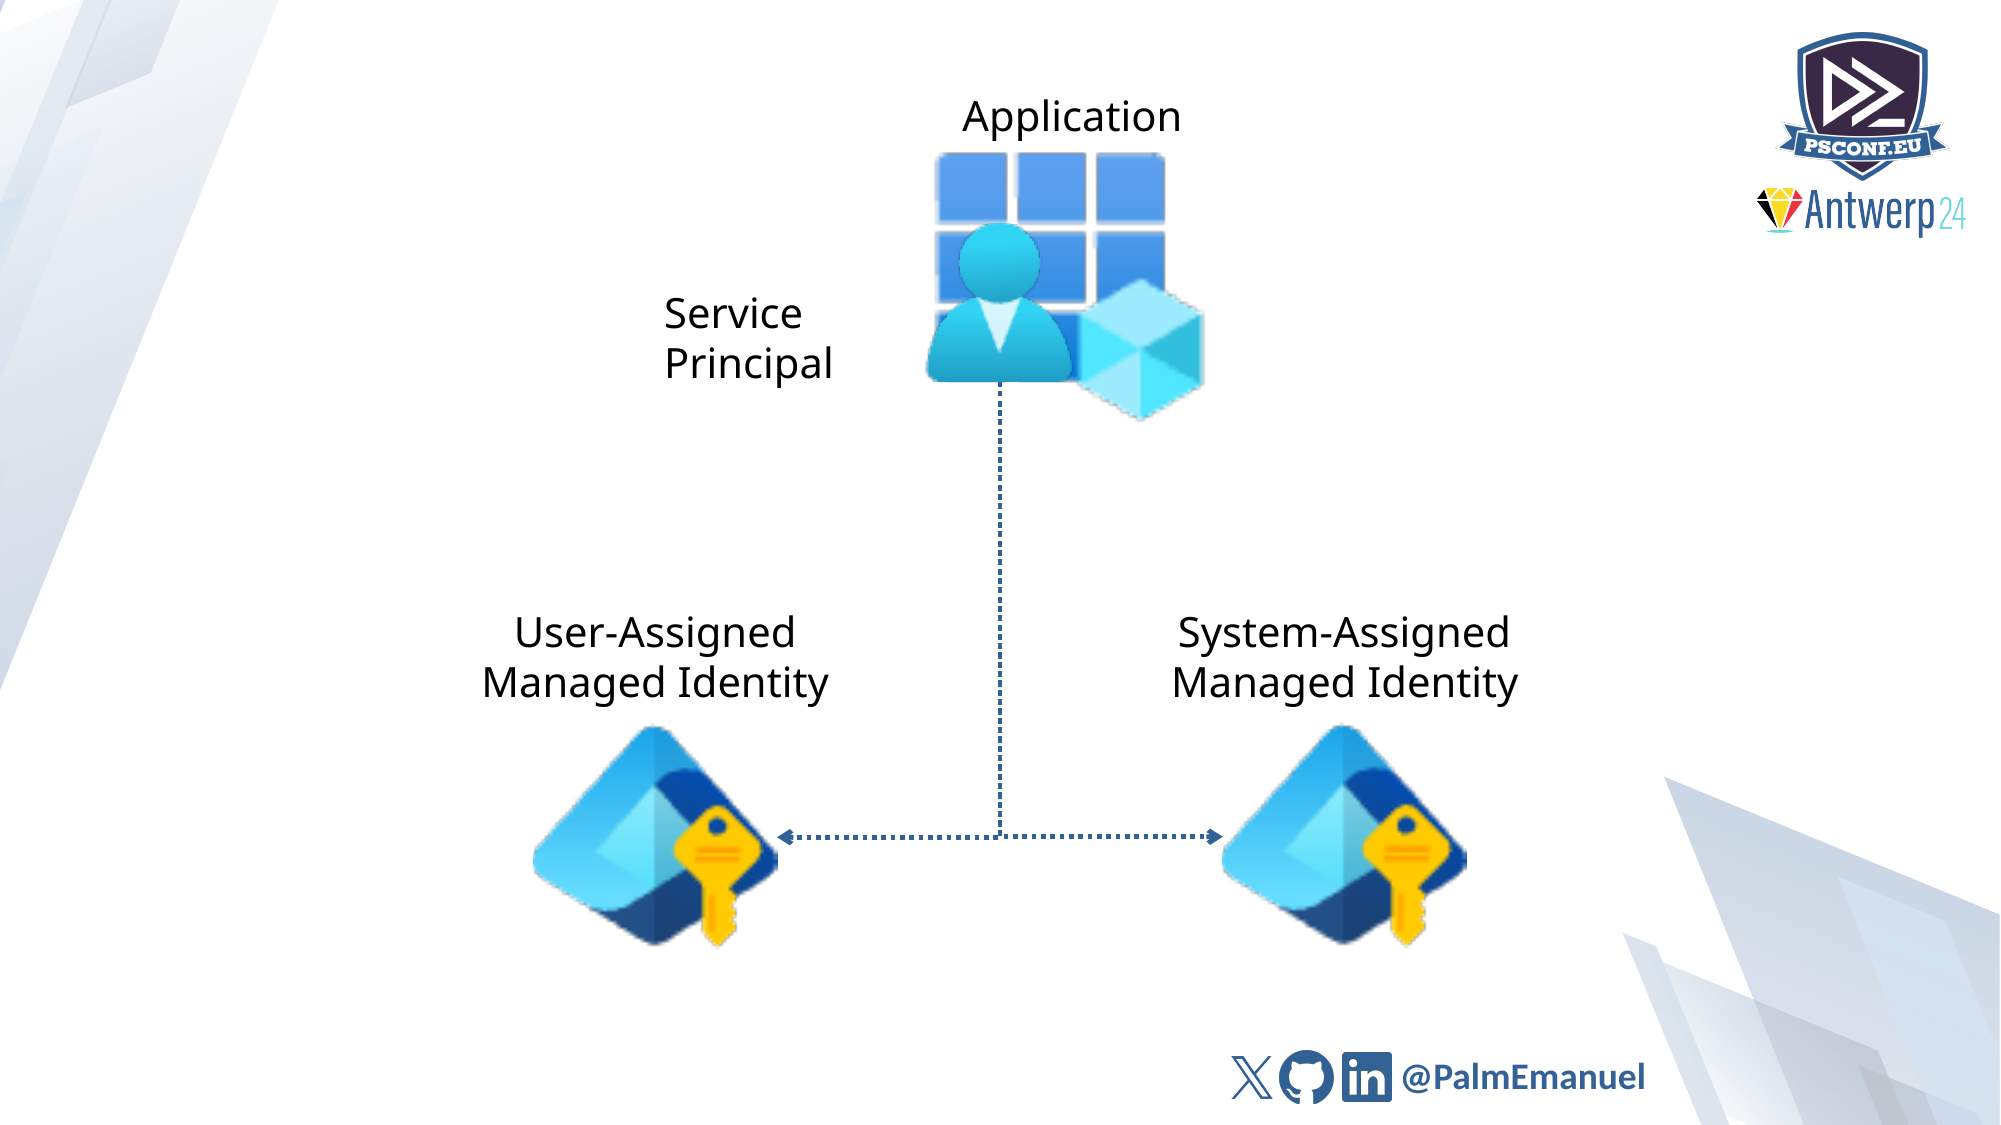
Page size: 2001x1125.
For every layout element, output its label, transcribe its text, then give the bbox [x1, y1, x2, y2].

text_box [660, 498, 1117, 721]
text_box User-Assigned Managed Identity [460, 598, 660, 713]
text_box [893, 507, 1329, 731]
text_box System-Assigned Managed Identity [1329, 598, 1559, 713]
picture [0, 0, 2000, 1125]
text_box Service Principal [649, 278, 929, 394]
text_box Application [947, 82, 1270, 148]
